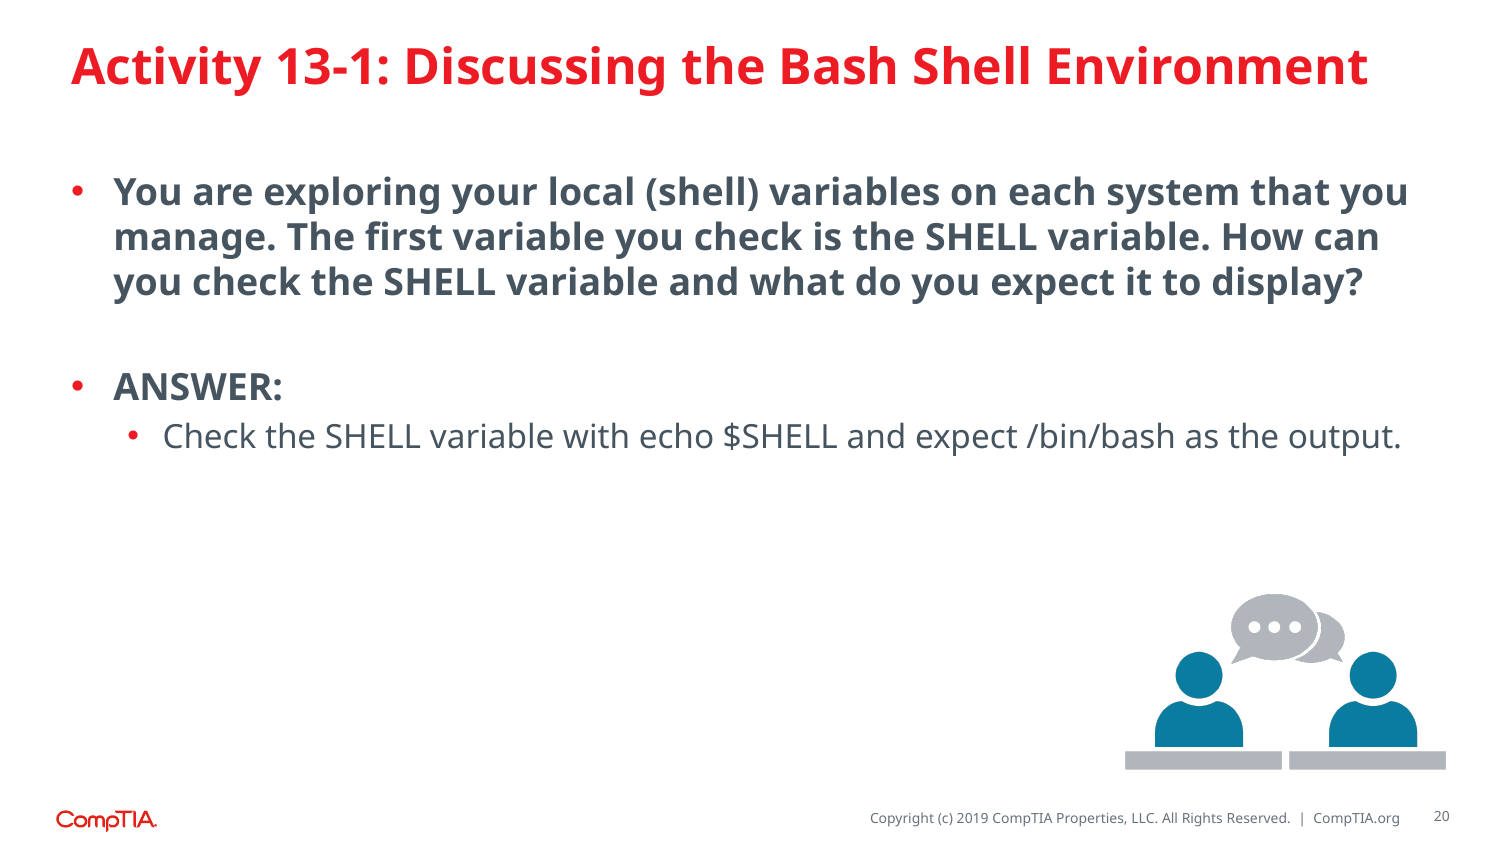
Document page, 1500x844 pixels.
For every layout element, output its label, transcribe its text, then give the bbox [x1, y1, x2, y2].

picture [1124, 593, 1446, 770]
list You are exploring your local (shell) variables on each system that you manage. The first variable you check is the SHELL variable. How can you check the SHELL variable and what do you expect it to display? ANSWER: Check the SHELL variable with echo $SHELL and expect /bin/bash as the output. [56, 160, 1444, 768]
slide_number 20 [1407, 800, 1450, 835]
title Activity 13-1: Discussing the Bash Shell Environment [56, 12, 1444, 117]
